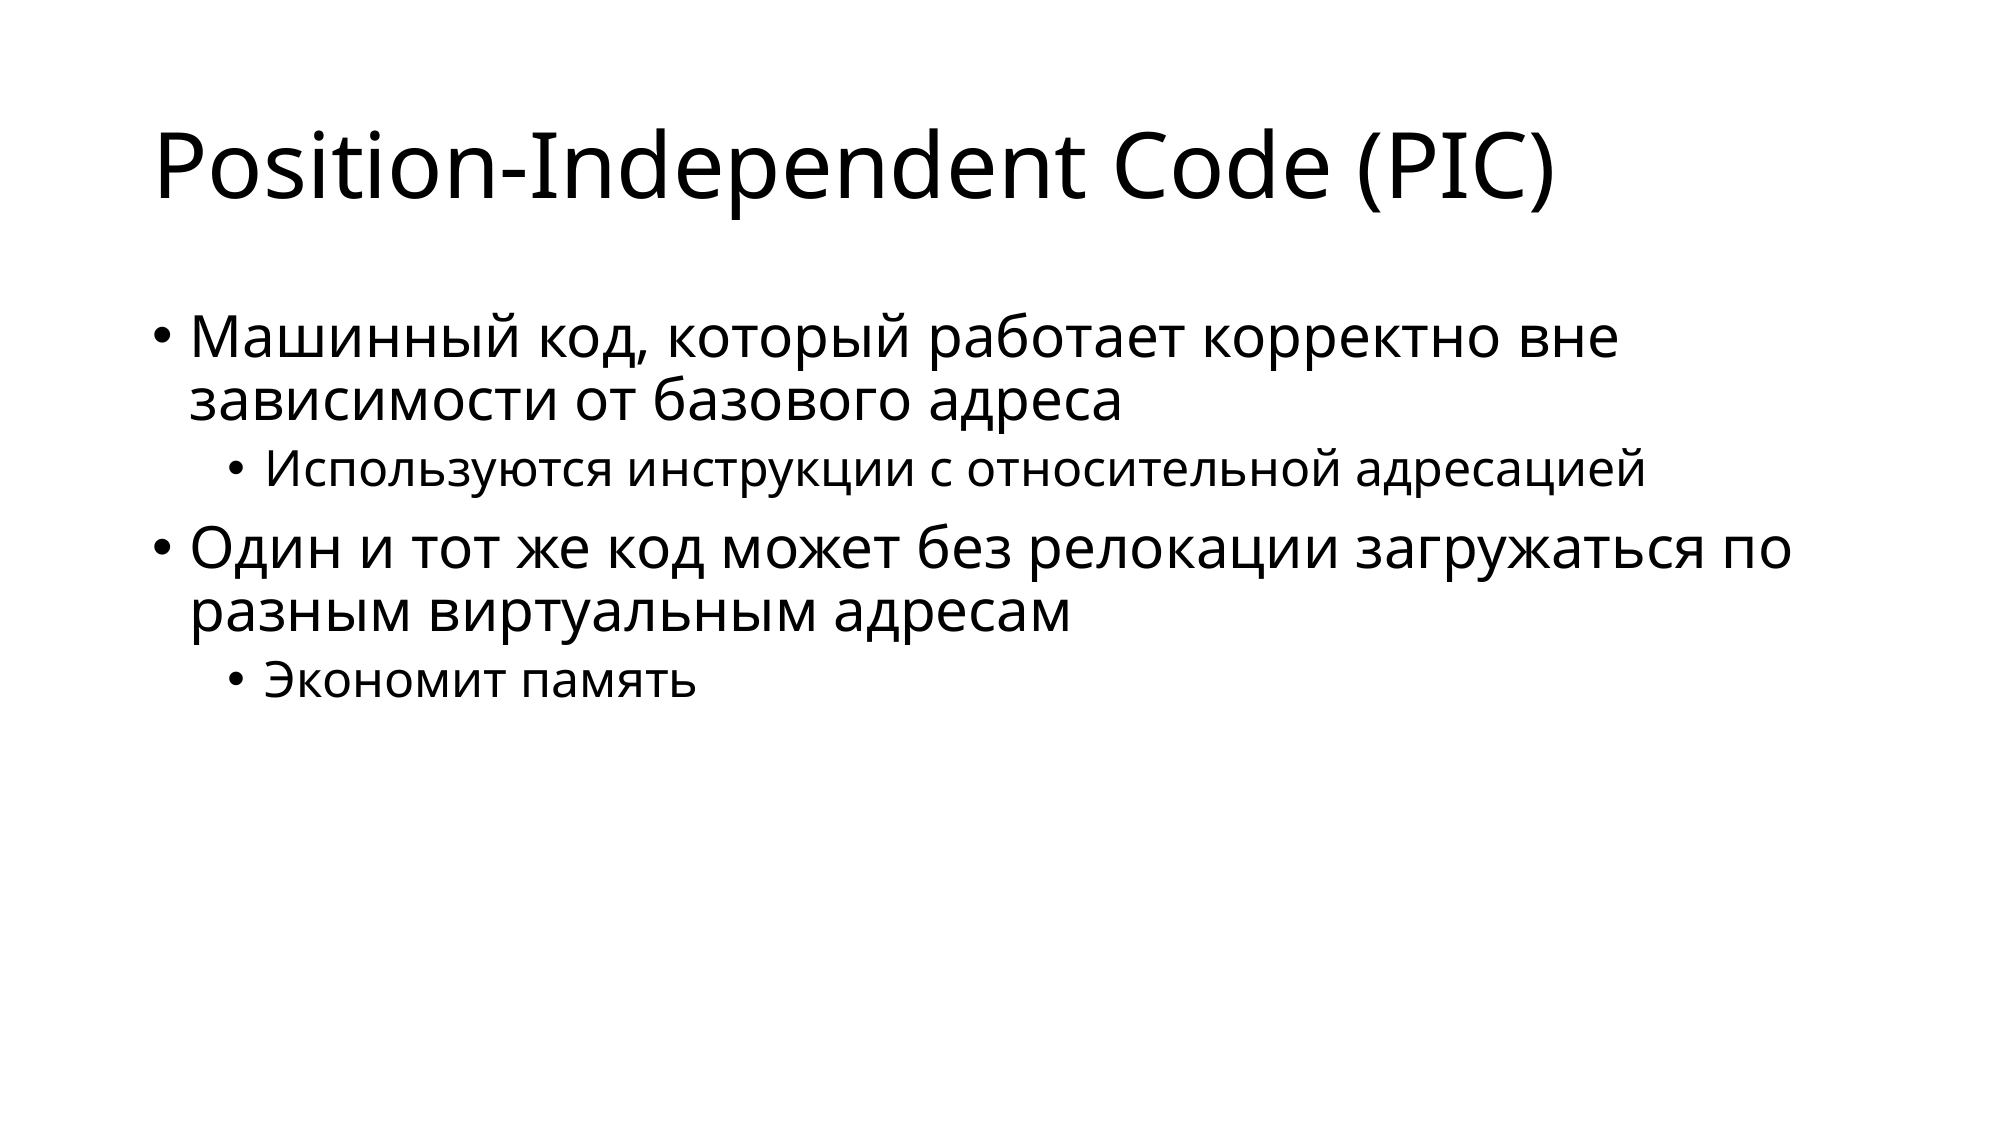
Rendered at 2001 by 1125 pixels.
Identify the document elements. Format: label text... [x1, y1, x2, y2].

list Машинный код, который работает корректно вне зависимости от базового адреса Используются инструкции с относительной адресацией Один и тот же код может без релокации загружаться по разным виртуальным адресам Экономит память [137, 299, 1863, 1014]
title Position-Independent Code (PIC) [137, 59, 1863, 278]
